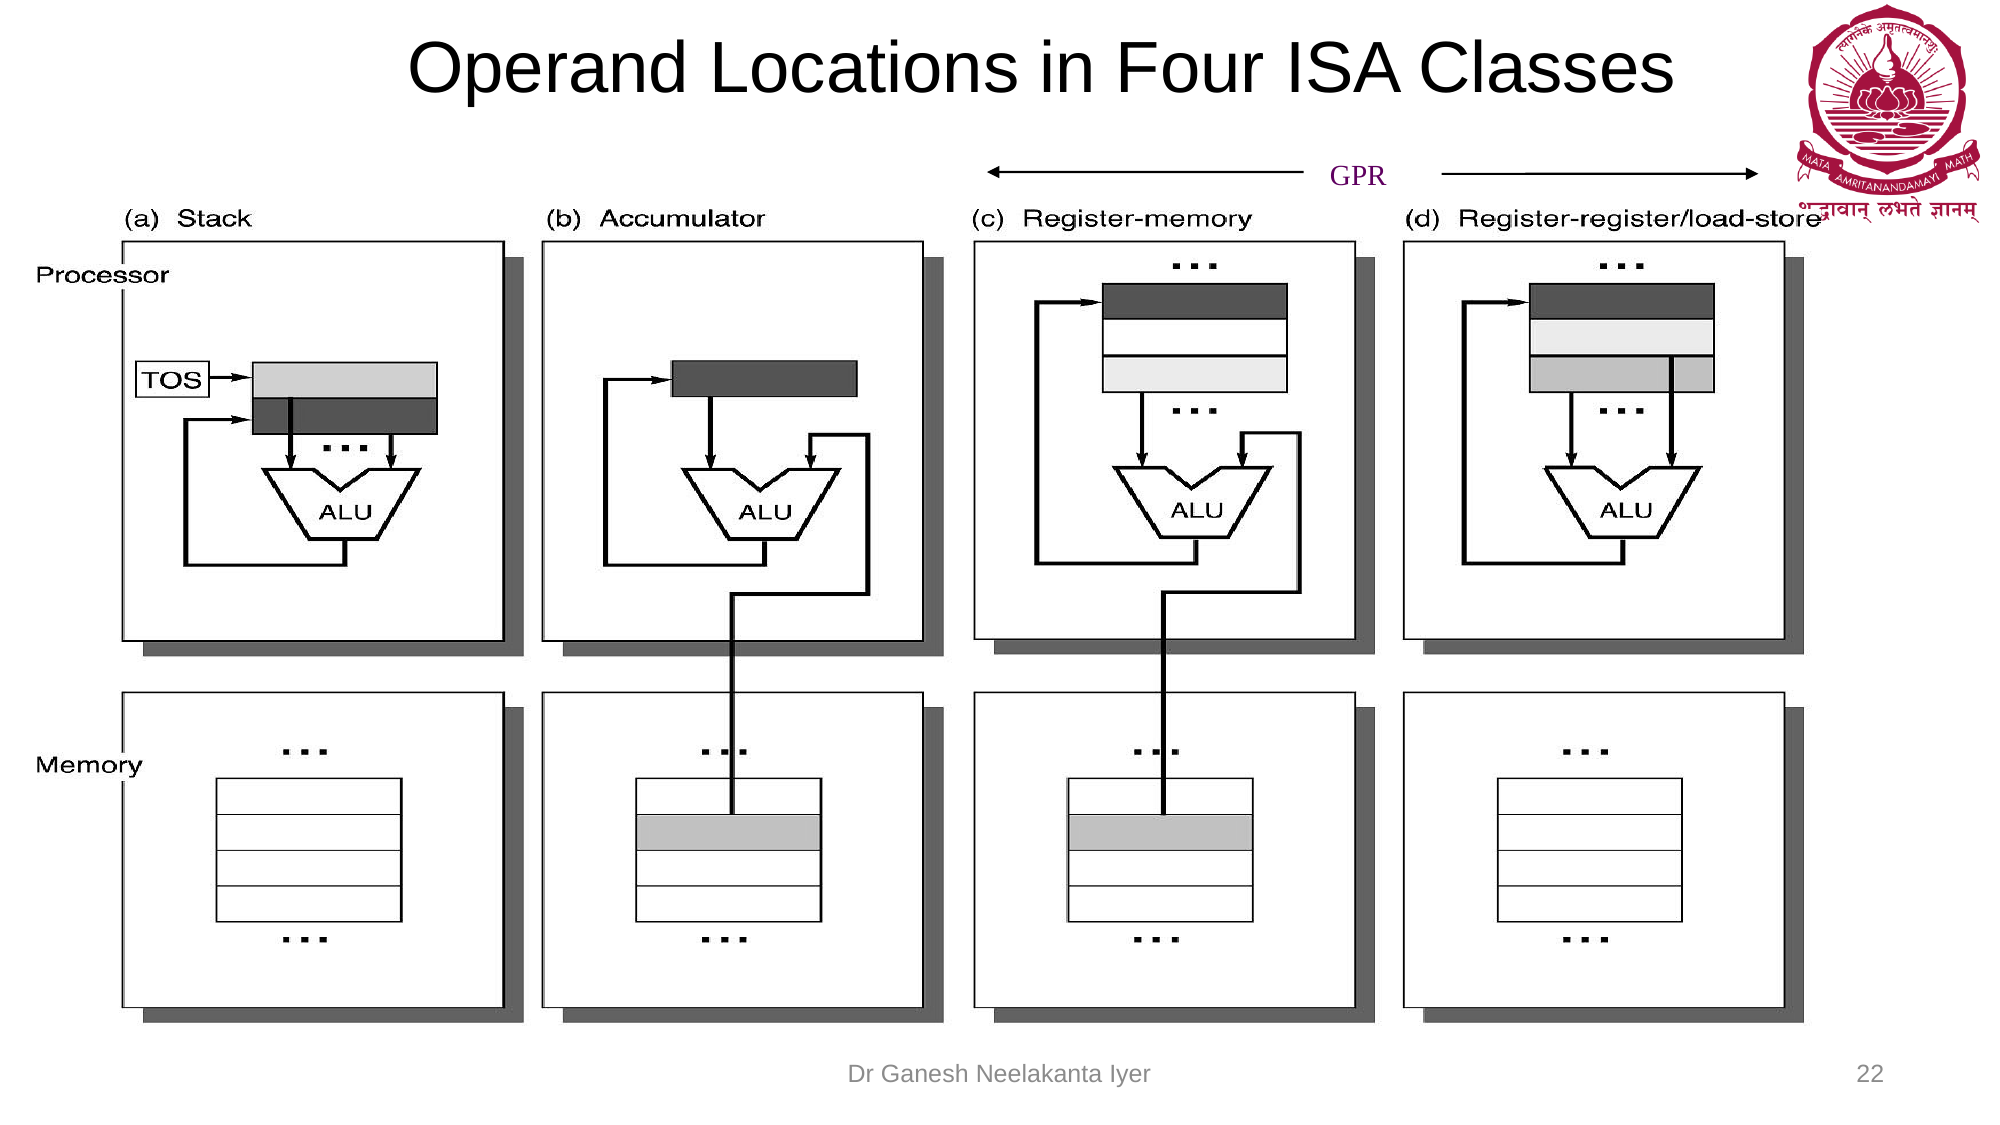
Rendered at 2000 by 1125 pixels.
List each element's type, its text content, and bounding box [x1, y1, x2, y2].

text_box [36, 148, 1821, 1045]
picture [1776, 1, 2000, 225]
footer Dr Ganesh Neelakanta Iyer [683, 1045, 1317, 1103]
title Operand Locations in Four ISA Classes [216, 12, 1867, 115]
slide_number 22 [1432, 1042, 1900, 1103]
